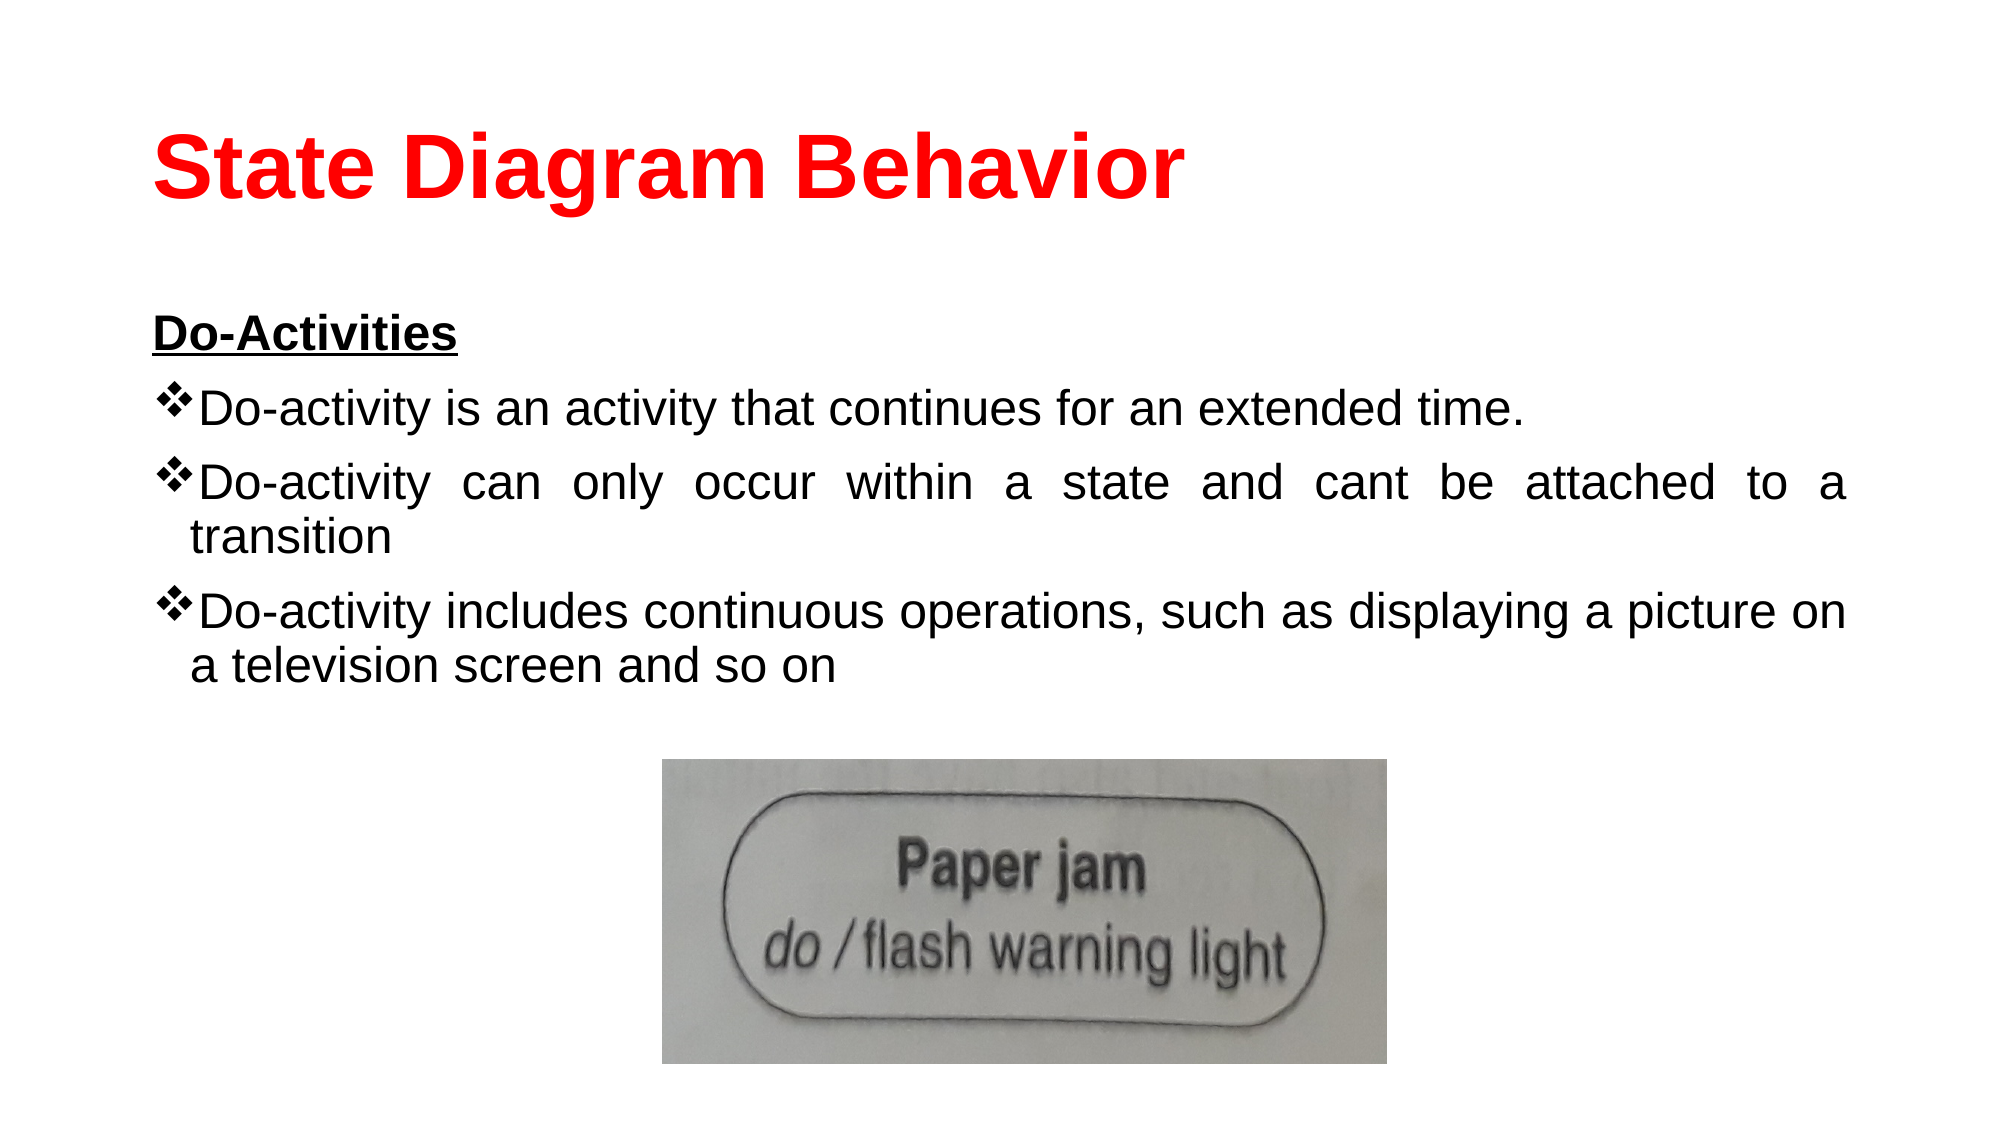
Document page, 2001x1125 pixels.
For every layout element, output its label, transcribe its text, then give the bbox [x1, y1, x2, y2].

picture [662, 759, 1387, 1064]
title State Diagram Behavior [137, 59, 1863, 278]
list Do-Activities Do-activity is an activity that continues for an extended time. Do-activity can only occur within a state and cant be attached to a transition Do-activity includes continuous operations, such as displaying a picture on a television screen and so on [137, 299, 1863, 1014]
